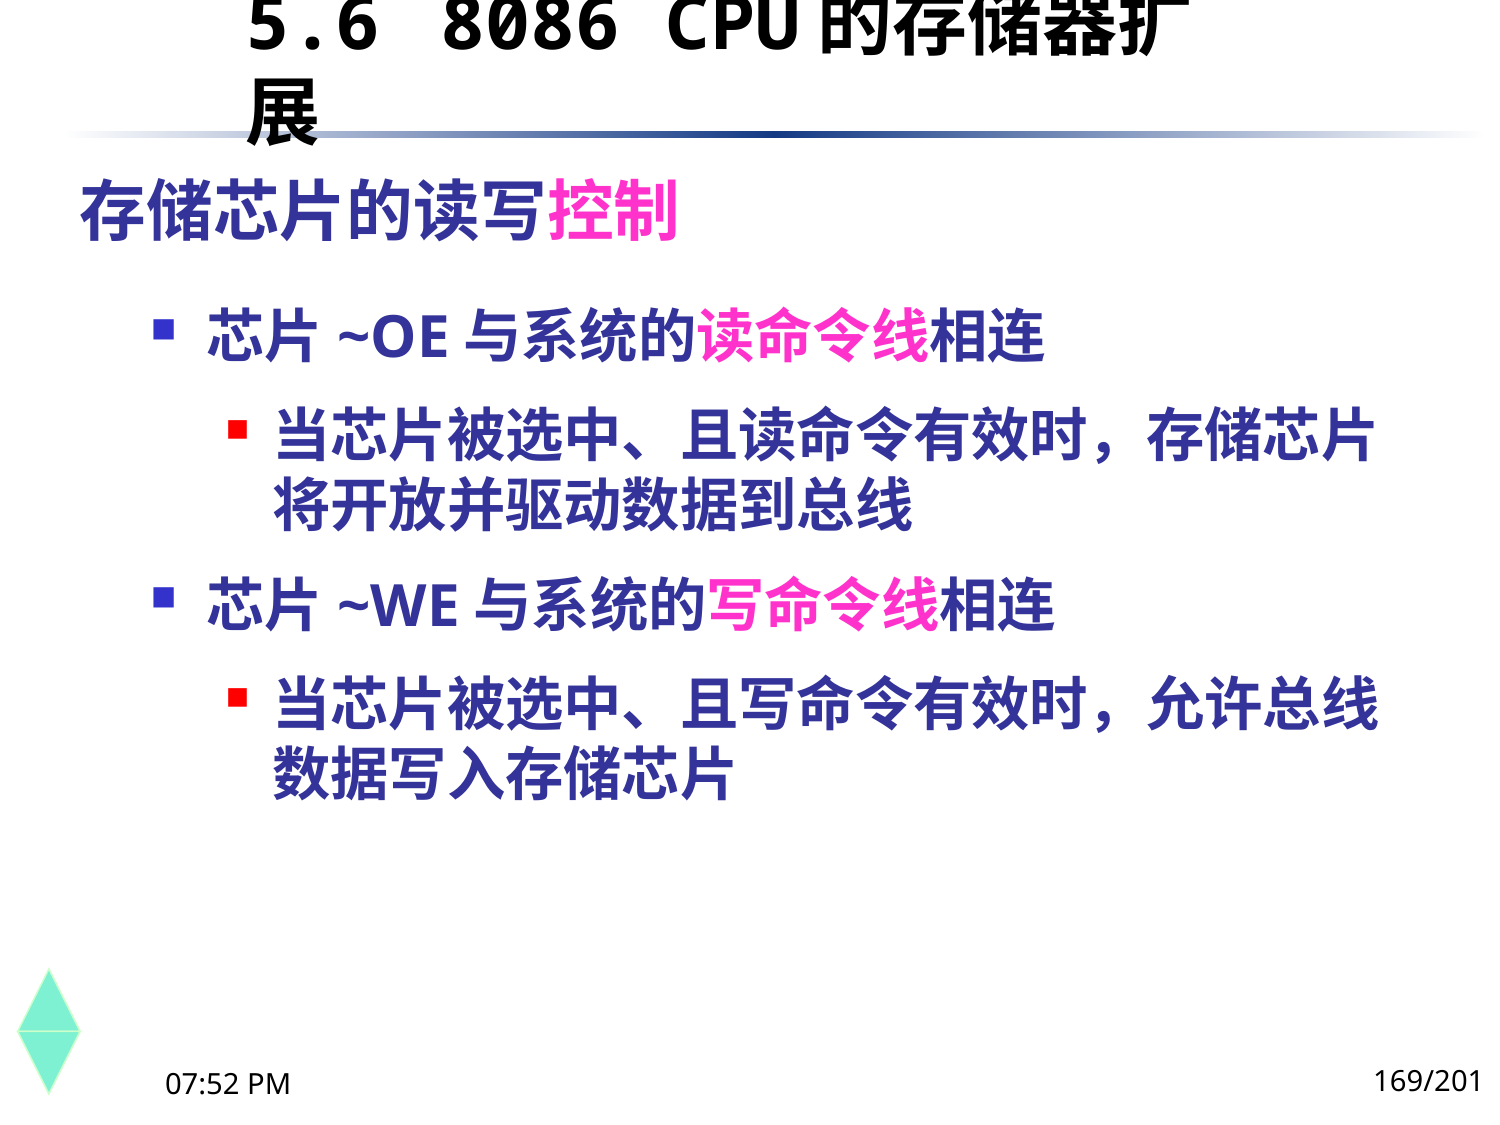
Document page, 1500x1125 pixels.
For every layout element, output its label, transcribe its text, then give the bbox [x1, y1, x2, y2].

title 存储芯片的读写控制 [64, 107, 774, 310]
slide_number 169/201 [1186, 1034, 1500, 1111]
slide_number 下午8时26分 [149, 1037, 463, 1113]
text_box 5.6 8086 CPU的存储器扩展 [230, 0, 1282, 155]
list 芯片~OE与系统的读命令线相连 当芯片被选中、且读命令有效时，存储芯片将开放并驱动数据到总线 芯片~WE与系统的写命令线相连 当芯片被选中、且写命令有效时，允许总线数据写入存储芯片 [135, 226, 1411, 880]
